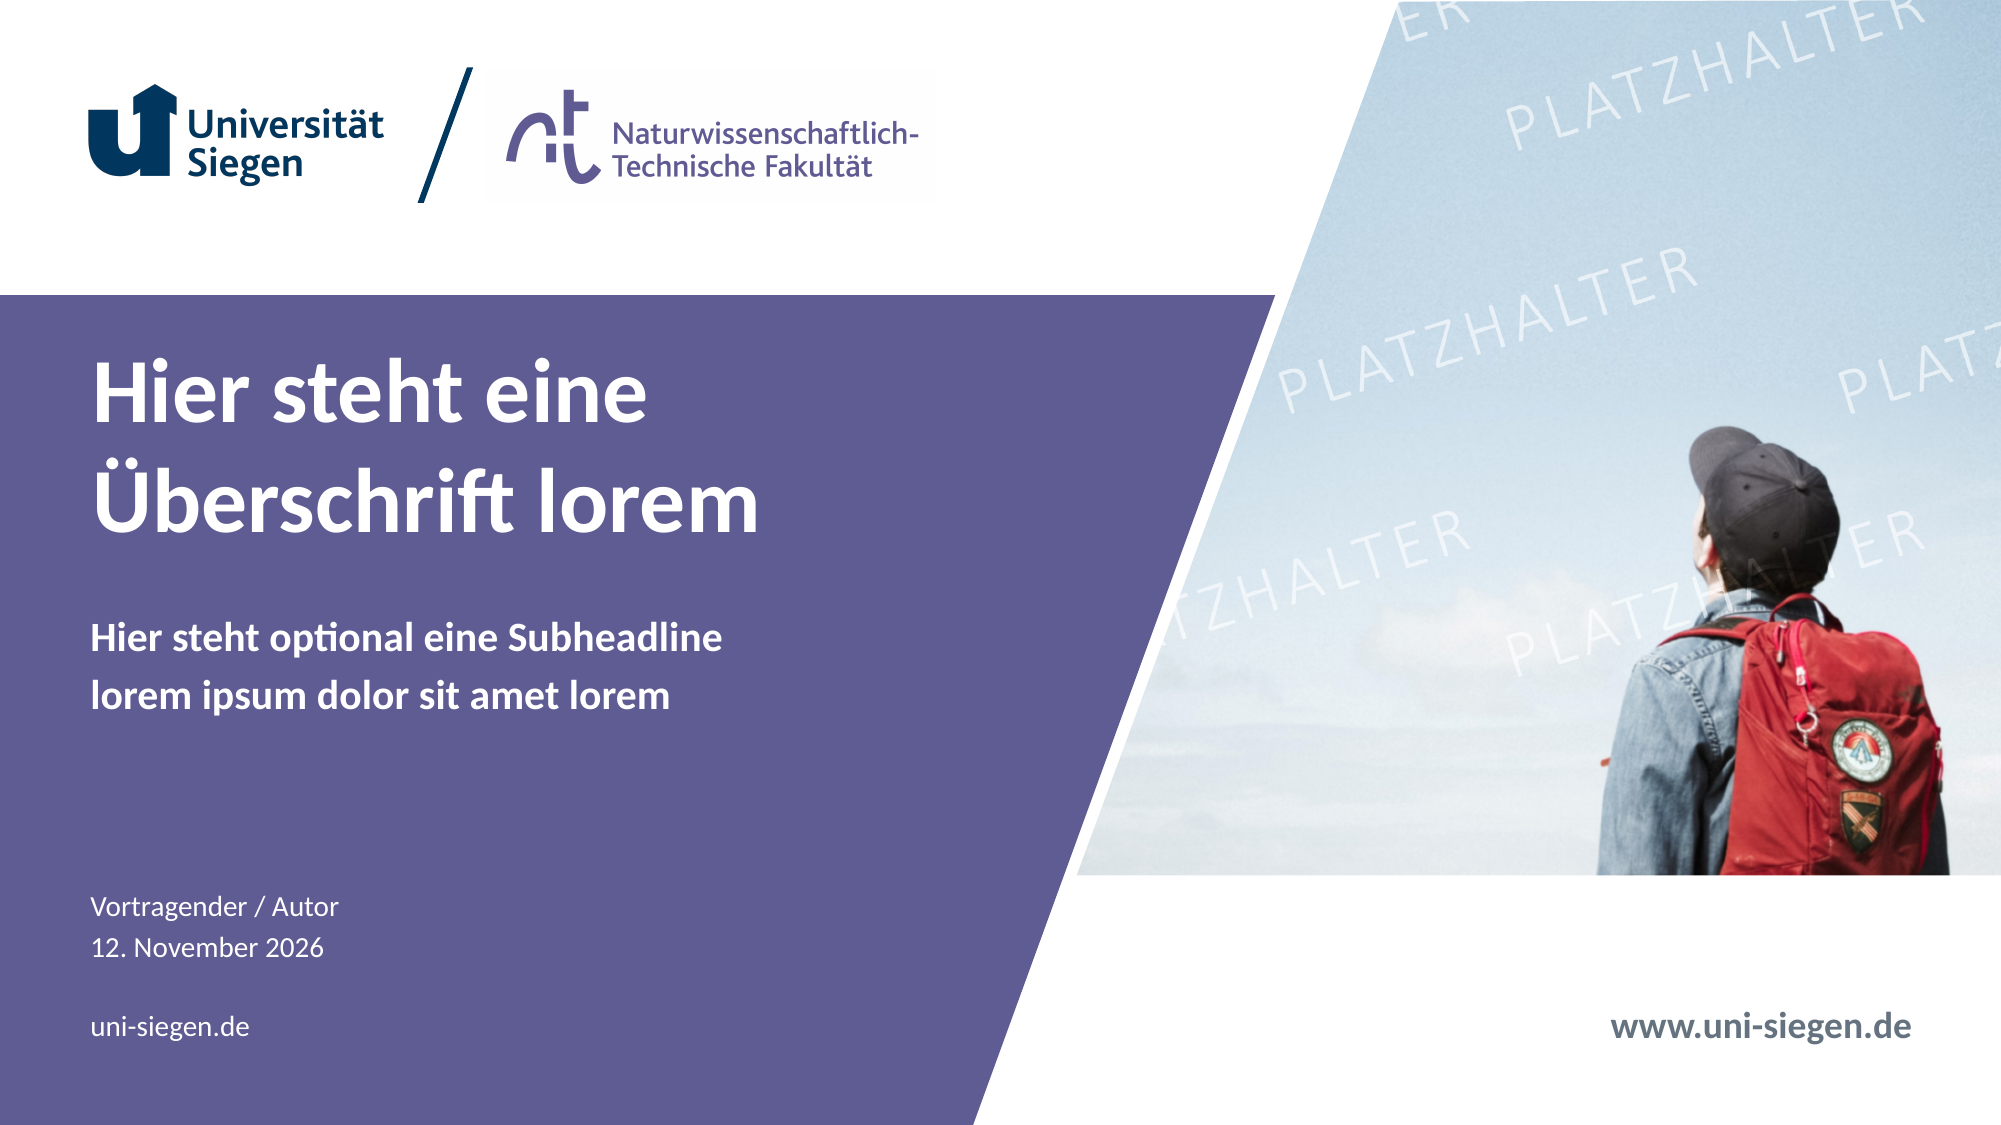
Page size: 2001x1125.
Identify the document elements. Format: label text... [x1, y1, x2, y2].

picture [66, 67, 407, 203]
picture [1077, 0, 2001, 876]
subtitle Hier steht optional eine Subheadline lorem ipsum dolor sit amet lorem [90, 597, 1000, 870]
picture [484, 67, 937, 204]
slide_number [90, 929, 410, 965]
list Vortragender / Autor [90, 881, 540, 929]
title Hier steht eine Überschrift lorem [92, 326, 1049, 551]
